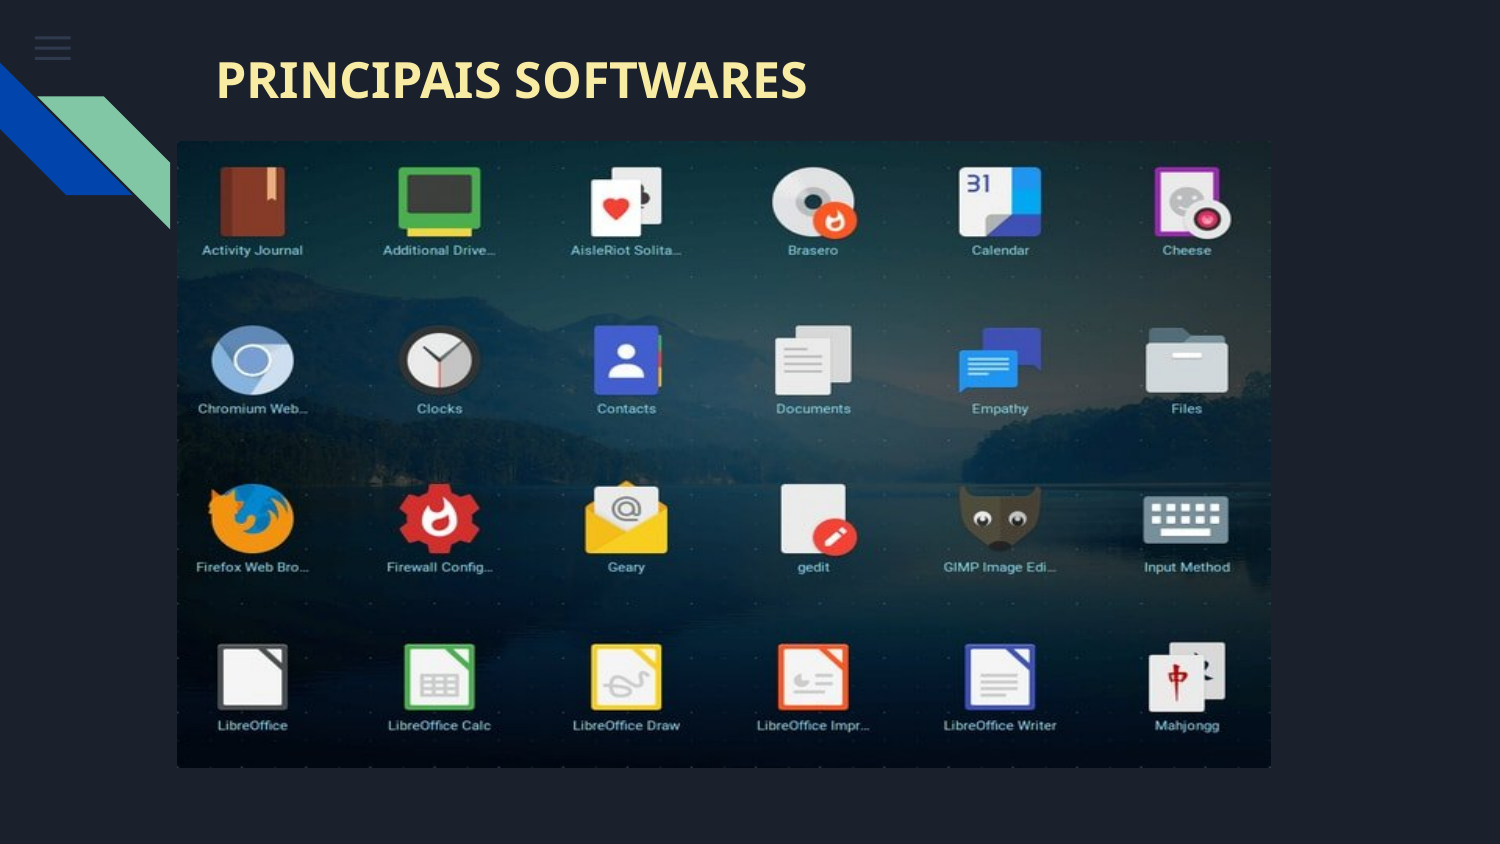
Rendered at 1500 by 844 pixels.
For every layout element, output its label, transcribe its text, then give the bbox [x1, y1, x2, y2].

text_box PRINCIPAIS SOFTWARES [215, 48, 1370, 109]
picture [176, 141, 1272, 768]
